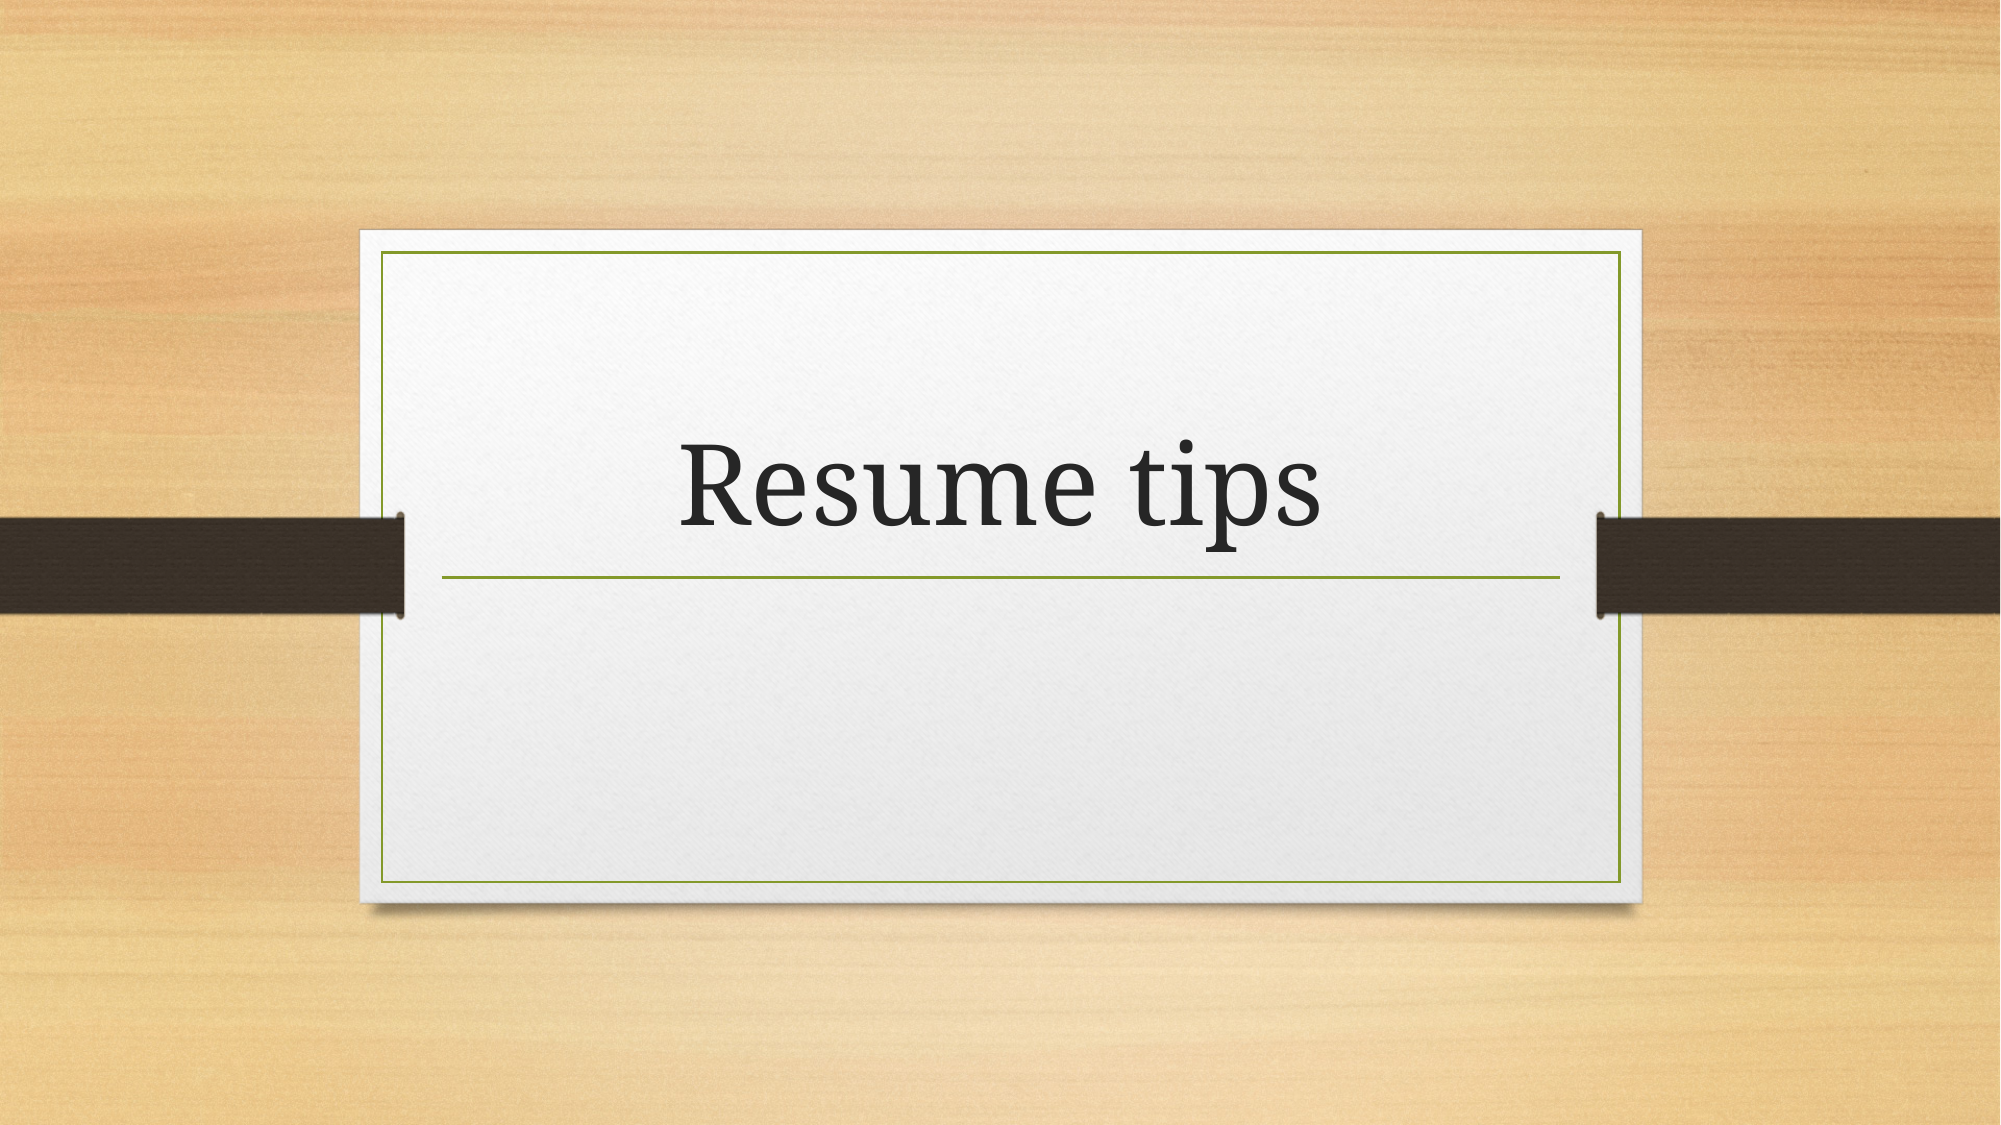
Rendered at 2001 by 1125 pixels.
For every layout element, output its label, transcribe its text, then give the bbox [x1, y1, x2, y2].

picture [0, 0, 2001, 1125]
title Resume tips [441, 306, 1560, 556]
